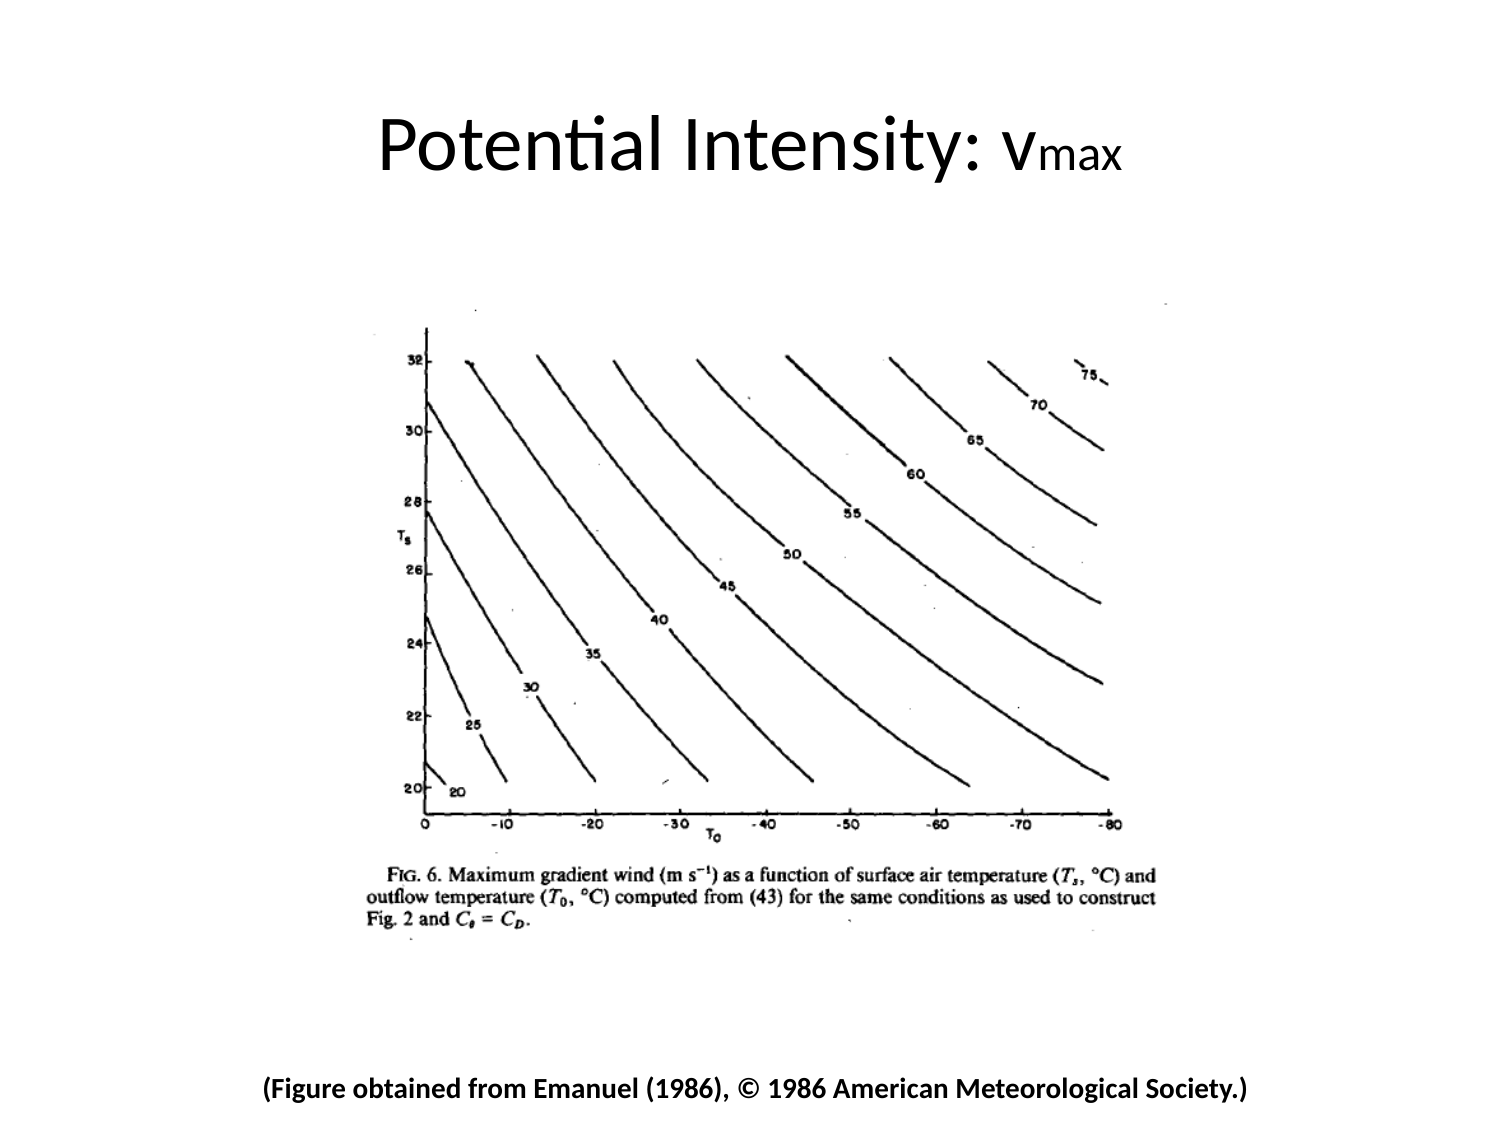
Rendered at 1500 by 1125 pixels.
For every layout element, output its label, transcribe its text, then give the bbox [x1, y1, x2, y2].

text_box (Figure obtained from Emanuel (1986), © 1986 American Meteorological Society.) [247, 1062, 1264, 1113]
title Potential Intensity: vmax [75, 45, 1425, 233]
picture [340, 300, 1172, 950]
